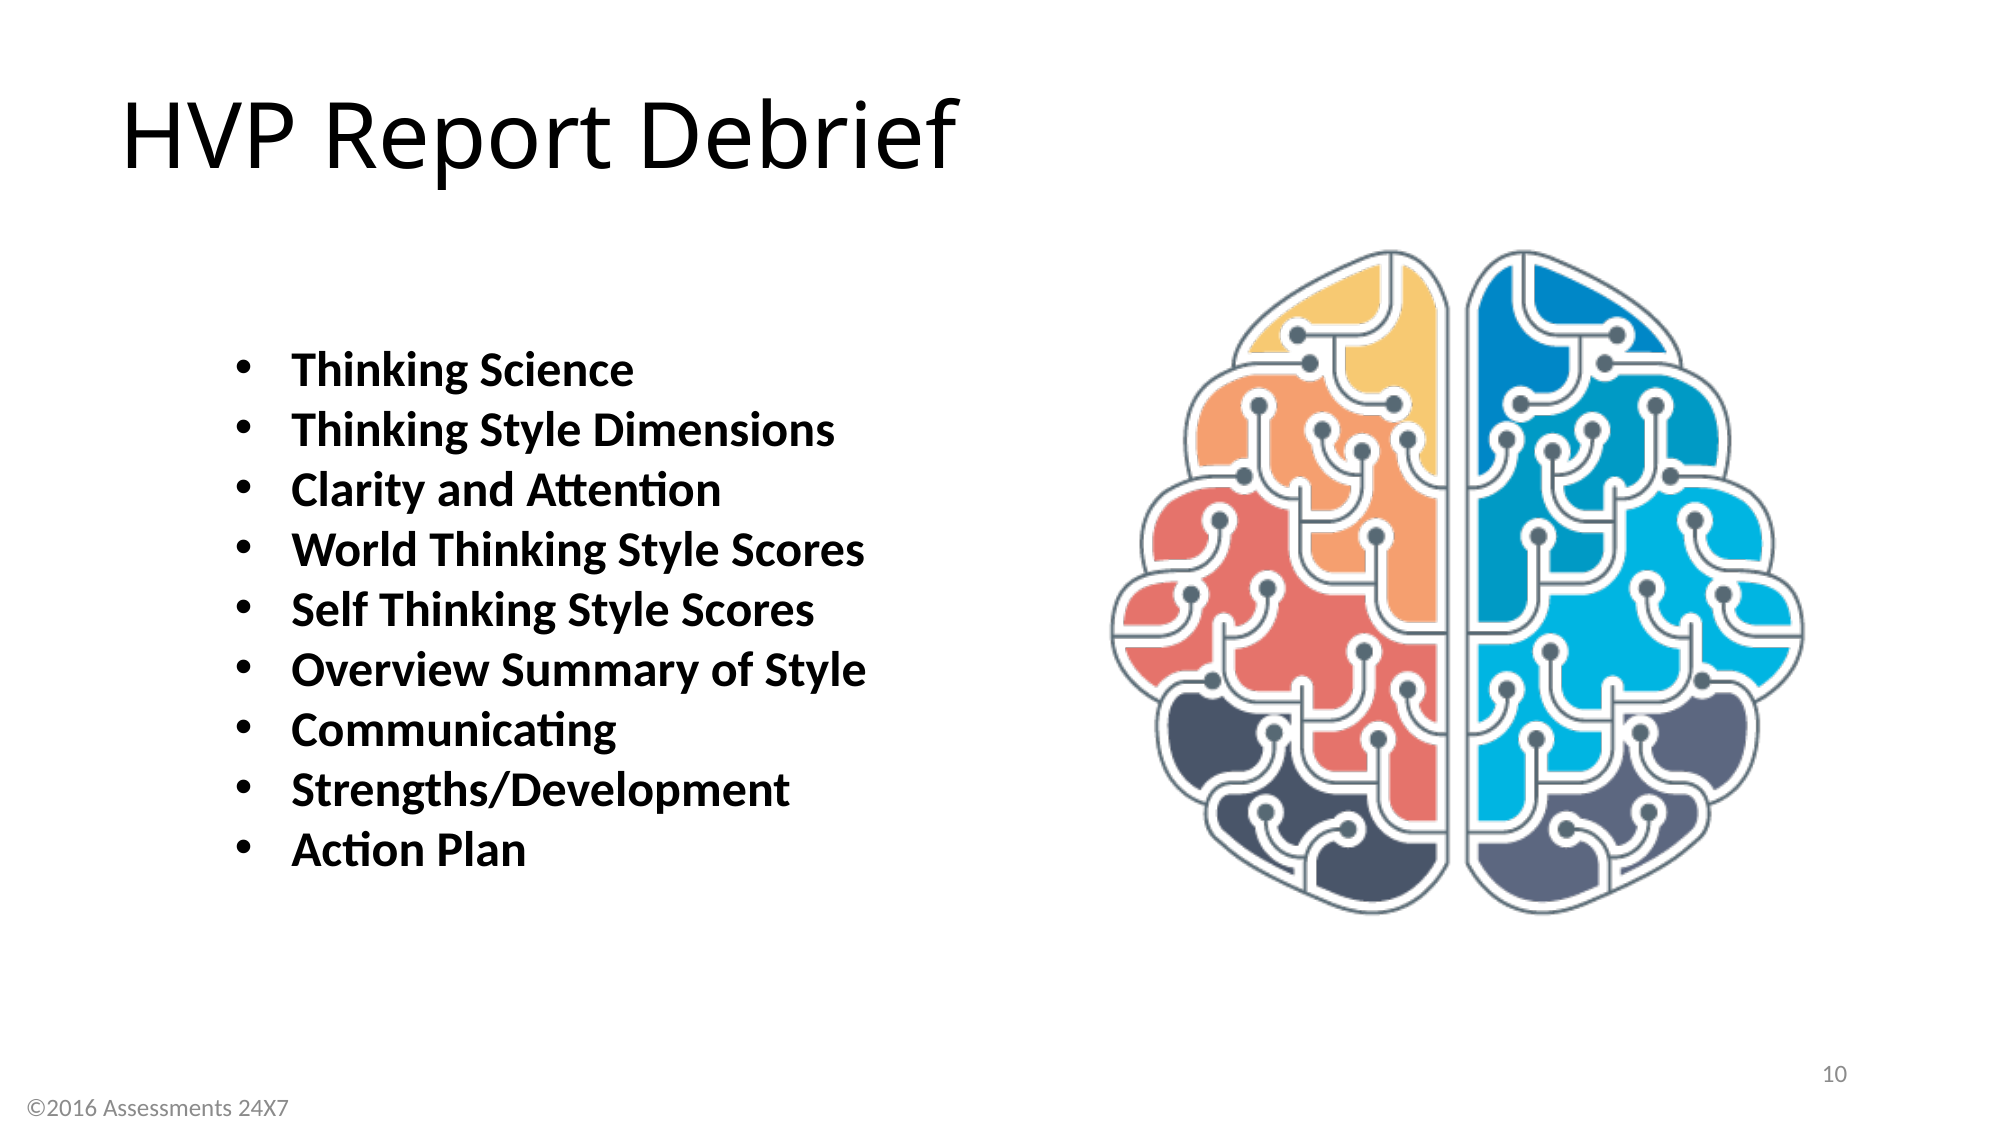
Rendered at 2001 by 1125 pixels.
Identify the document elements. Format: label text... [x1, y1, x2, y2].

slide_number 10 [1412, 1042, 1863, 1103]
text_box ©2016 Assessments 24X7 [0, 1076, 496, 1125]
picture [1052, 180, 1863, 990]
text_box Thinking Science Thinking Style Dimensions Clarity and Attention World Thinking Style Scores Self Thinking Style Scores Overview Summary of Style Communicating Strengths/Development Action Plan [220, 329, 1001, 944]
title HVP Report Debrief [104, 30, 1830, 248]
